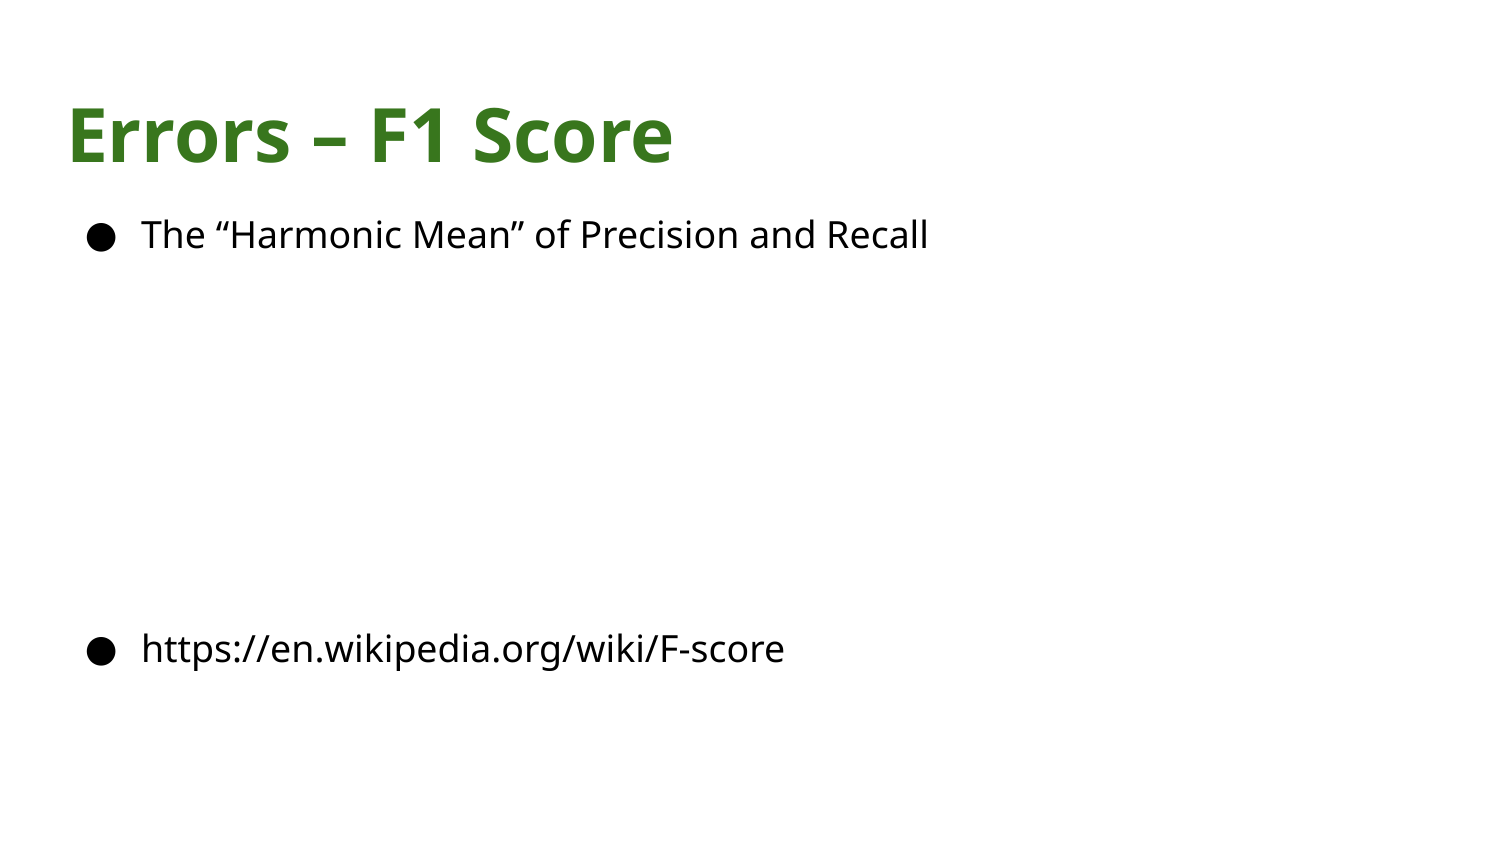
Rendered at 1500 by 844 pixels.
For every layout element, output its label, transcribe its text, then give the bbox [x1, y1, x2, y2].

title Errors – F1 Score [51, 72, 1449, 167]
